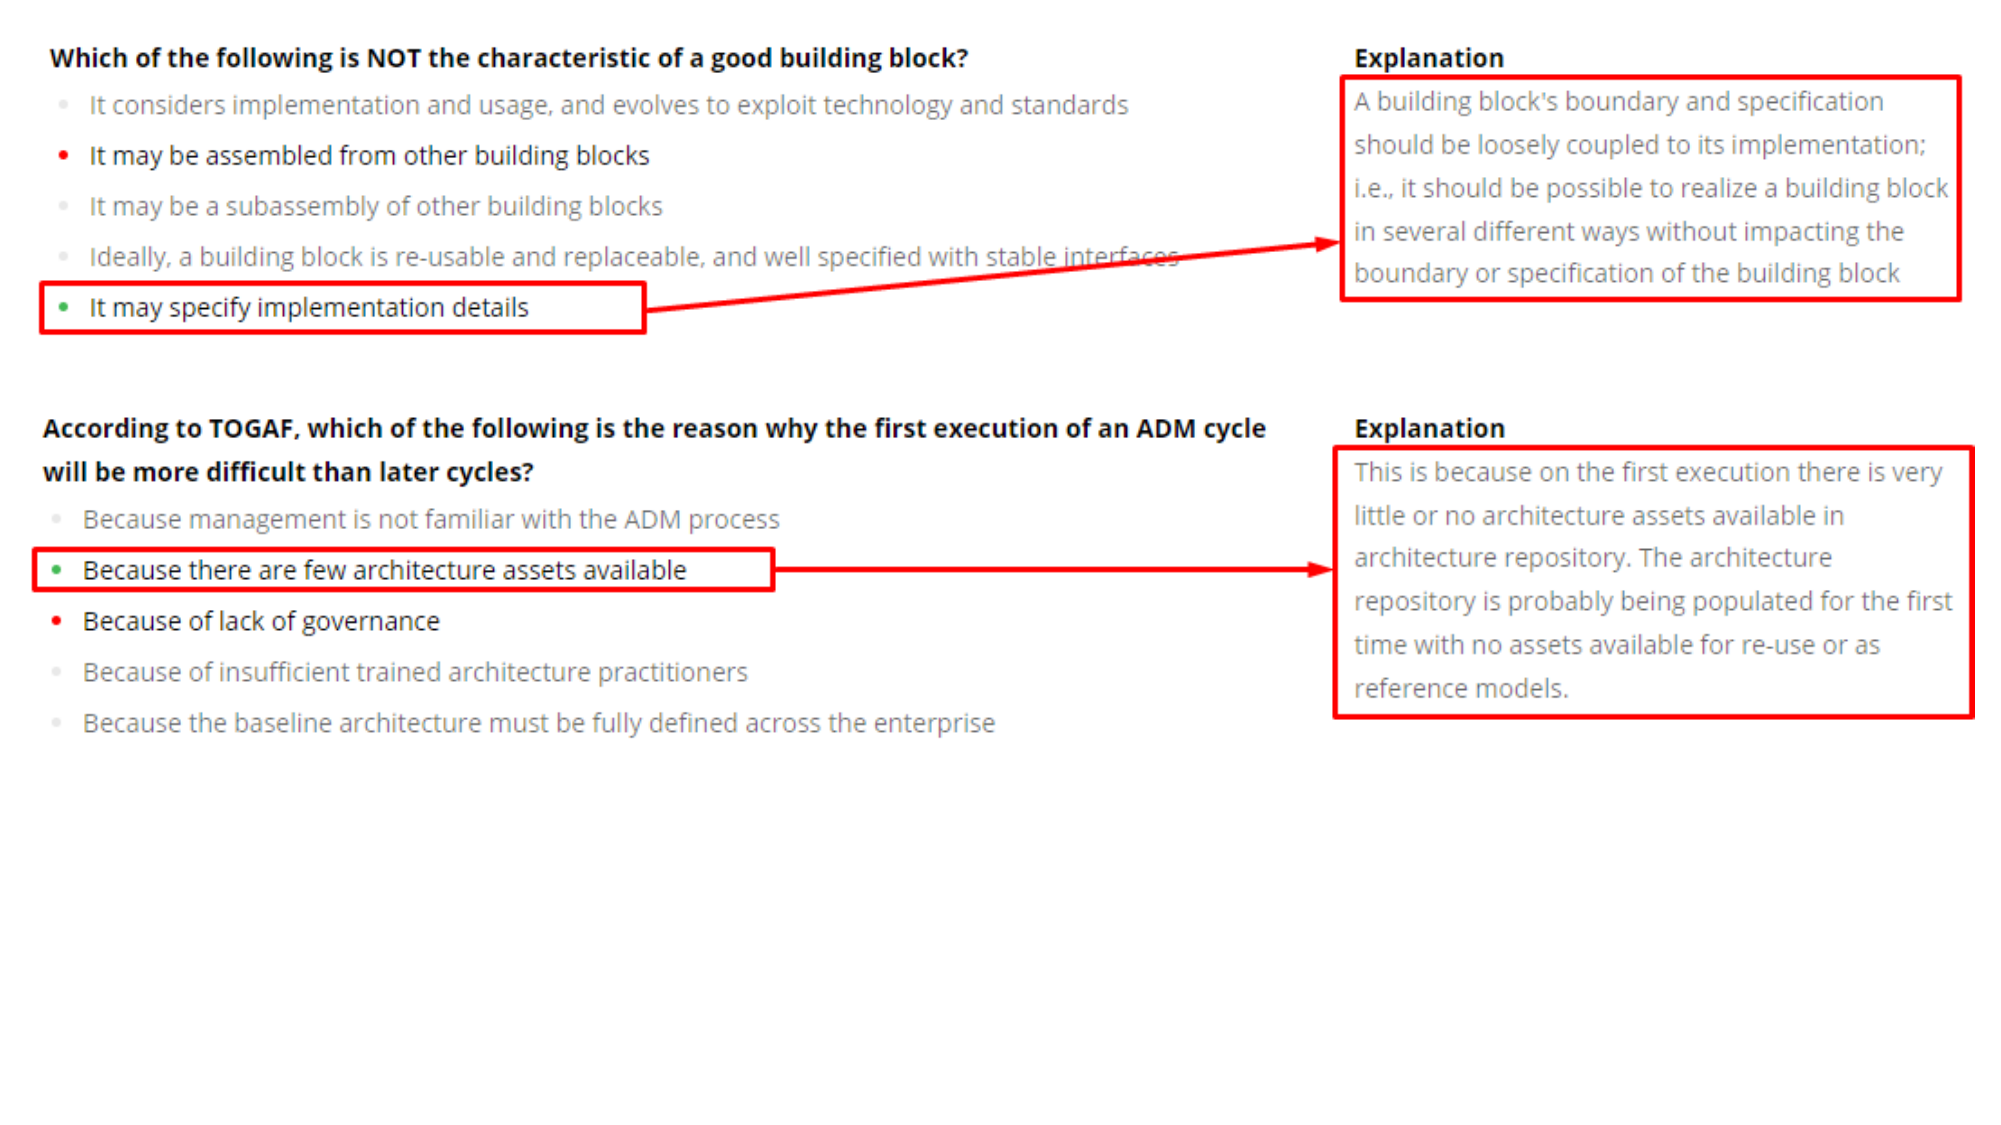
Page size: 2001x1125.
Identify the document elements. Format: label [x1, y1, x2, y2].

picture [25, 398, 1975, 780]
picture [25, 26, 1975, 346]
